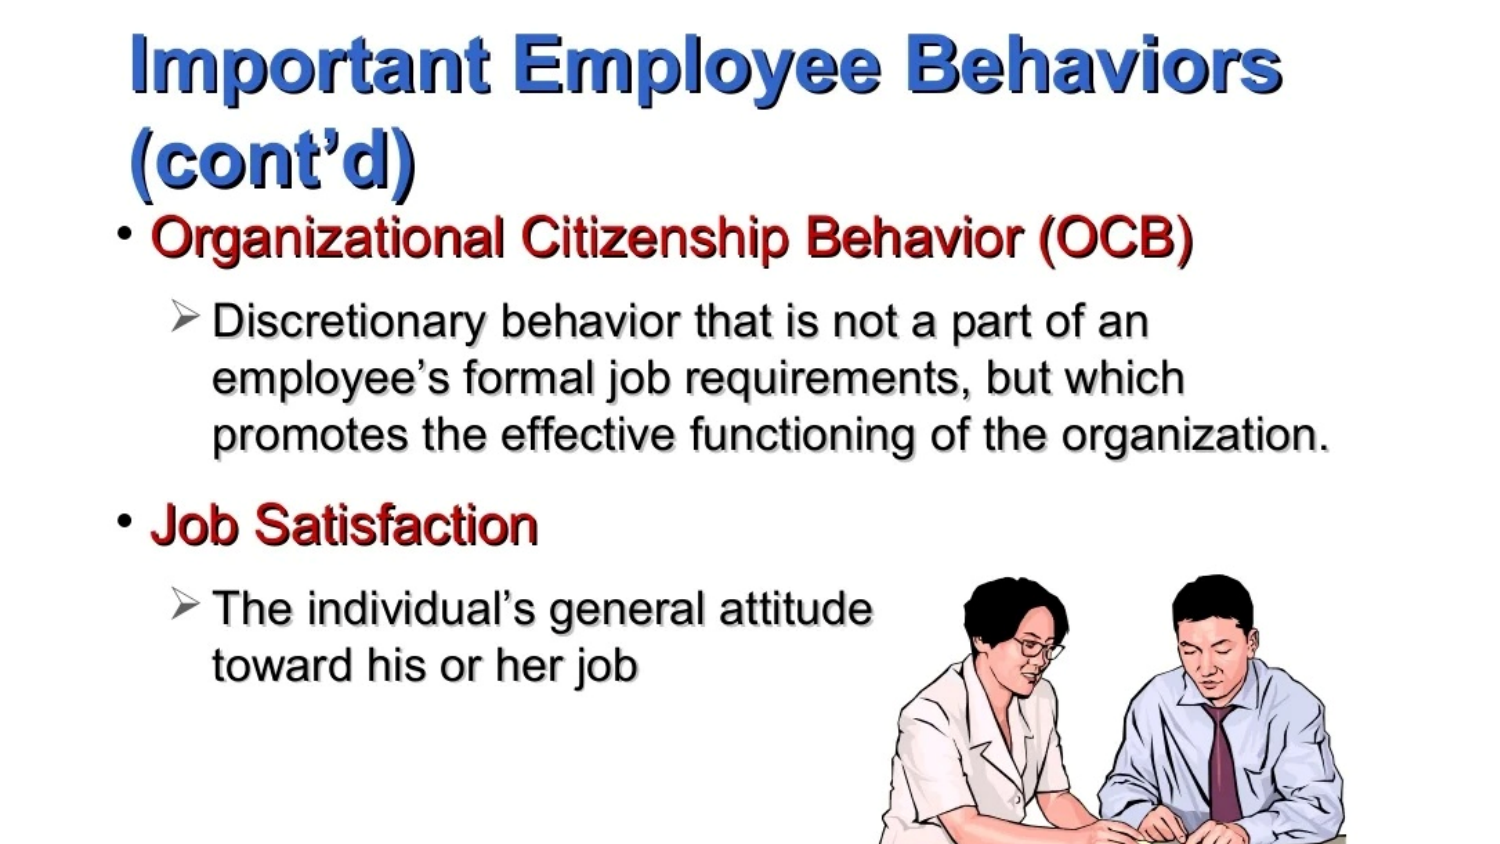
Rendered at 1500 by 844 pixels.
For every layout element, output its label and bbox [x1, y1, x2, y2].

picture [79, 2, 1421, 844]
